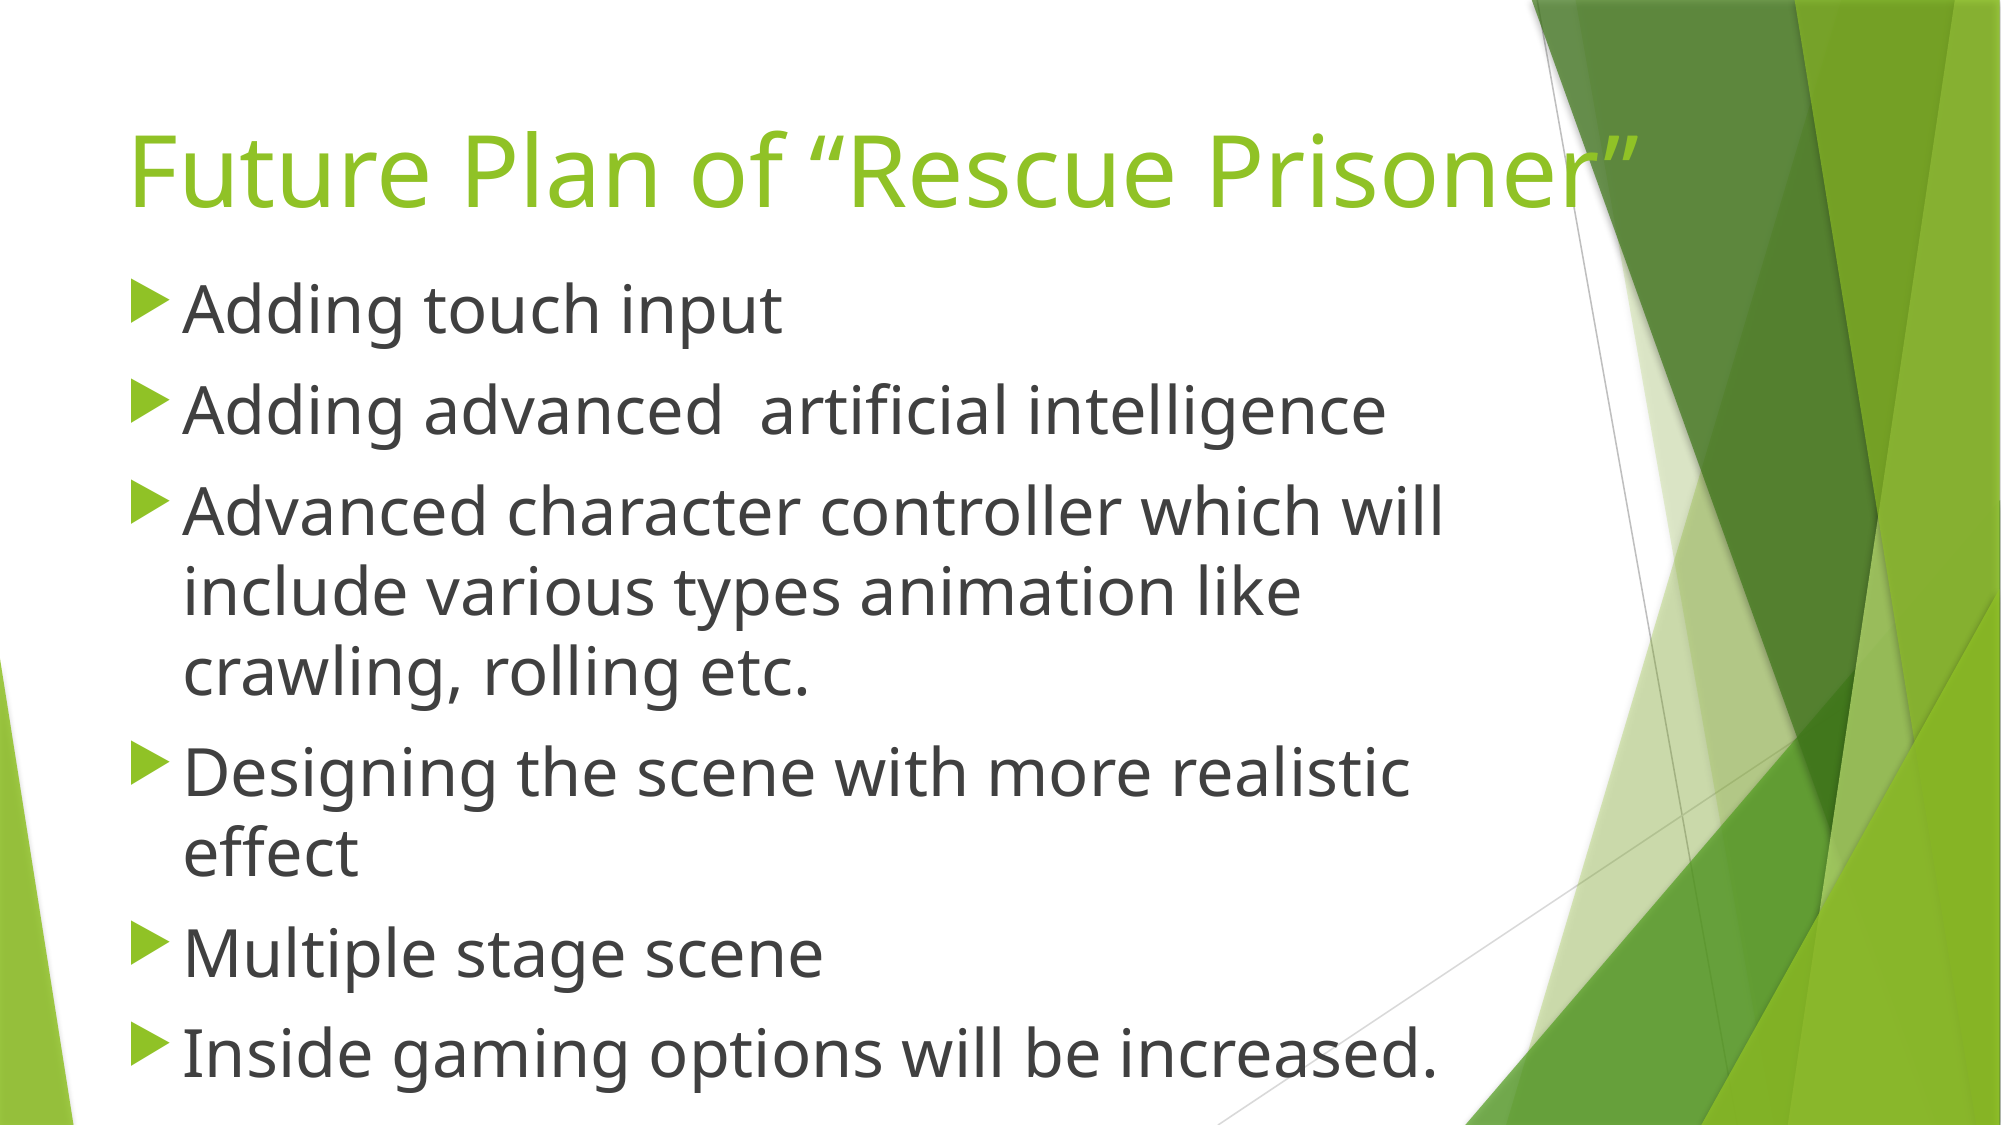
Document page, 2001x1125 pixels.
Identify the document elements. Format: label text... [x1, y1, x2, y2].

title Future Plan of “Rescue Prisoner” [111, 99, 1677, 317]
list Adding touch input Adding advanced artificial intelligence Advanced character controller which will include various types animation like crawling, rolling etc. Designing the scene with more realistic effect Multiple stage scene Inside gaming options will be increased. [111, 259, 1522, 1104]
